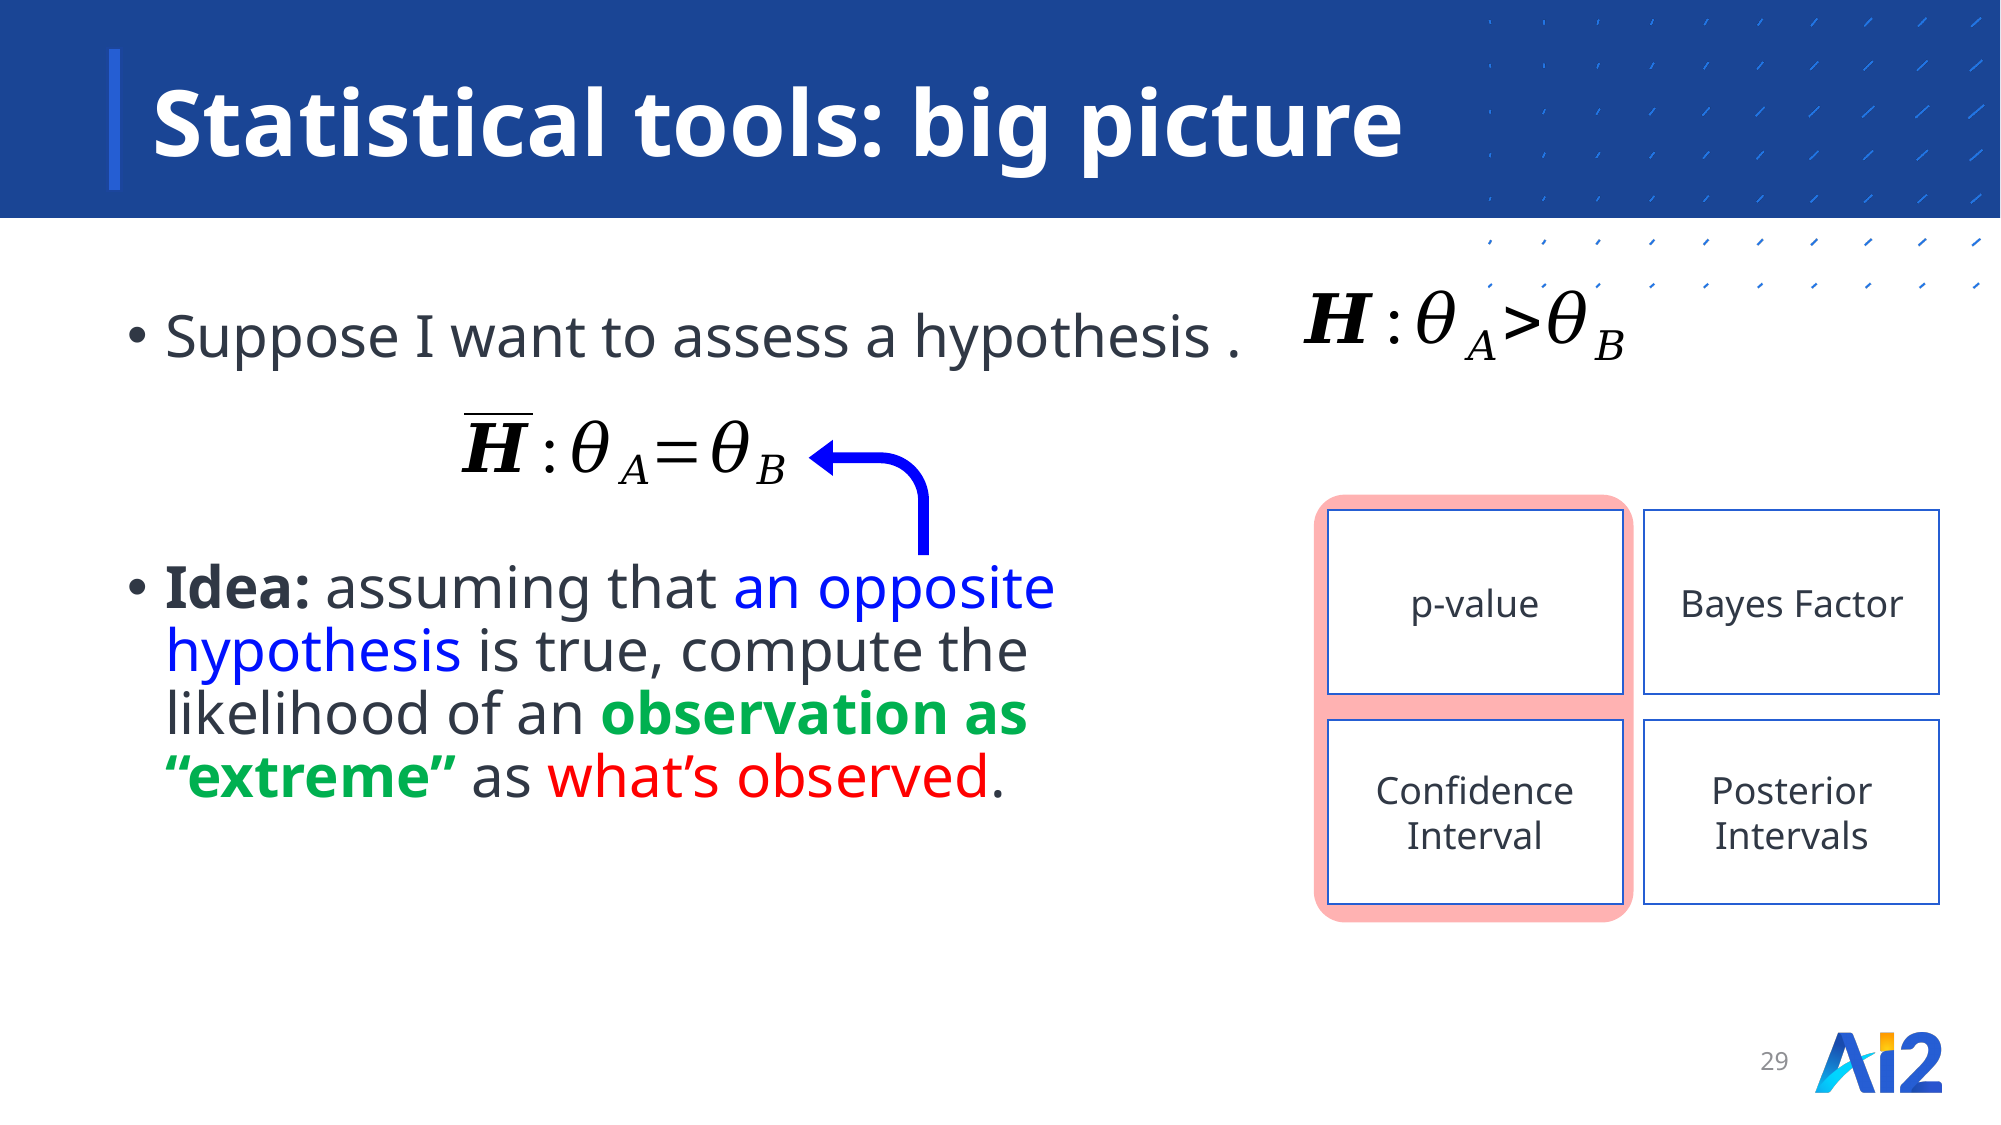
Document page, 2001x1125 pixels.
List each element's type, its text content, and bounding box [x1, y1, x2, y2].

picture [1487, 0, 2000, 289]
slide_number 29 [1716, 1032, 1804, 1093]
text_box Bayes Factor [1643, 509, 1940, 695]
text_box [459, 408, 930, 556]
text_box Confidence Interval [1327, 719, 1624, 905]
text_box [1312, 493, 1635, 924]
text_box p-value [1327, 509, 1624, 695]
text_box Posterior Intervals [1643, 719, 1940, 905]
title Statistical tools: big picture [137, 47, 1863, 206]
picture [1815, 1032, 1942, 1093]
